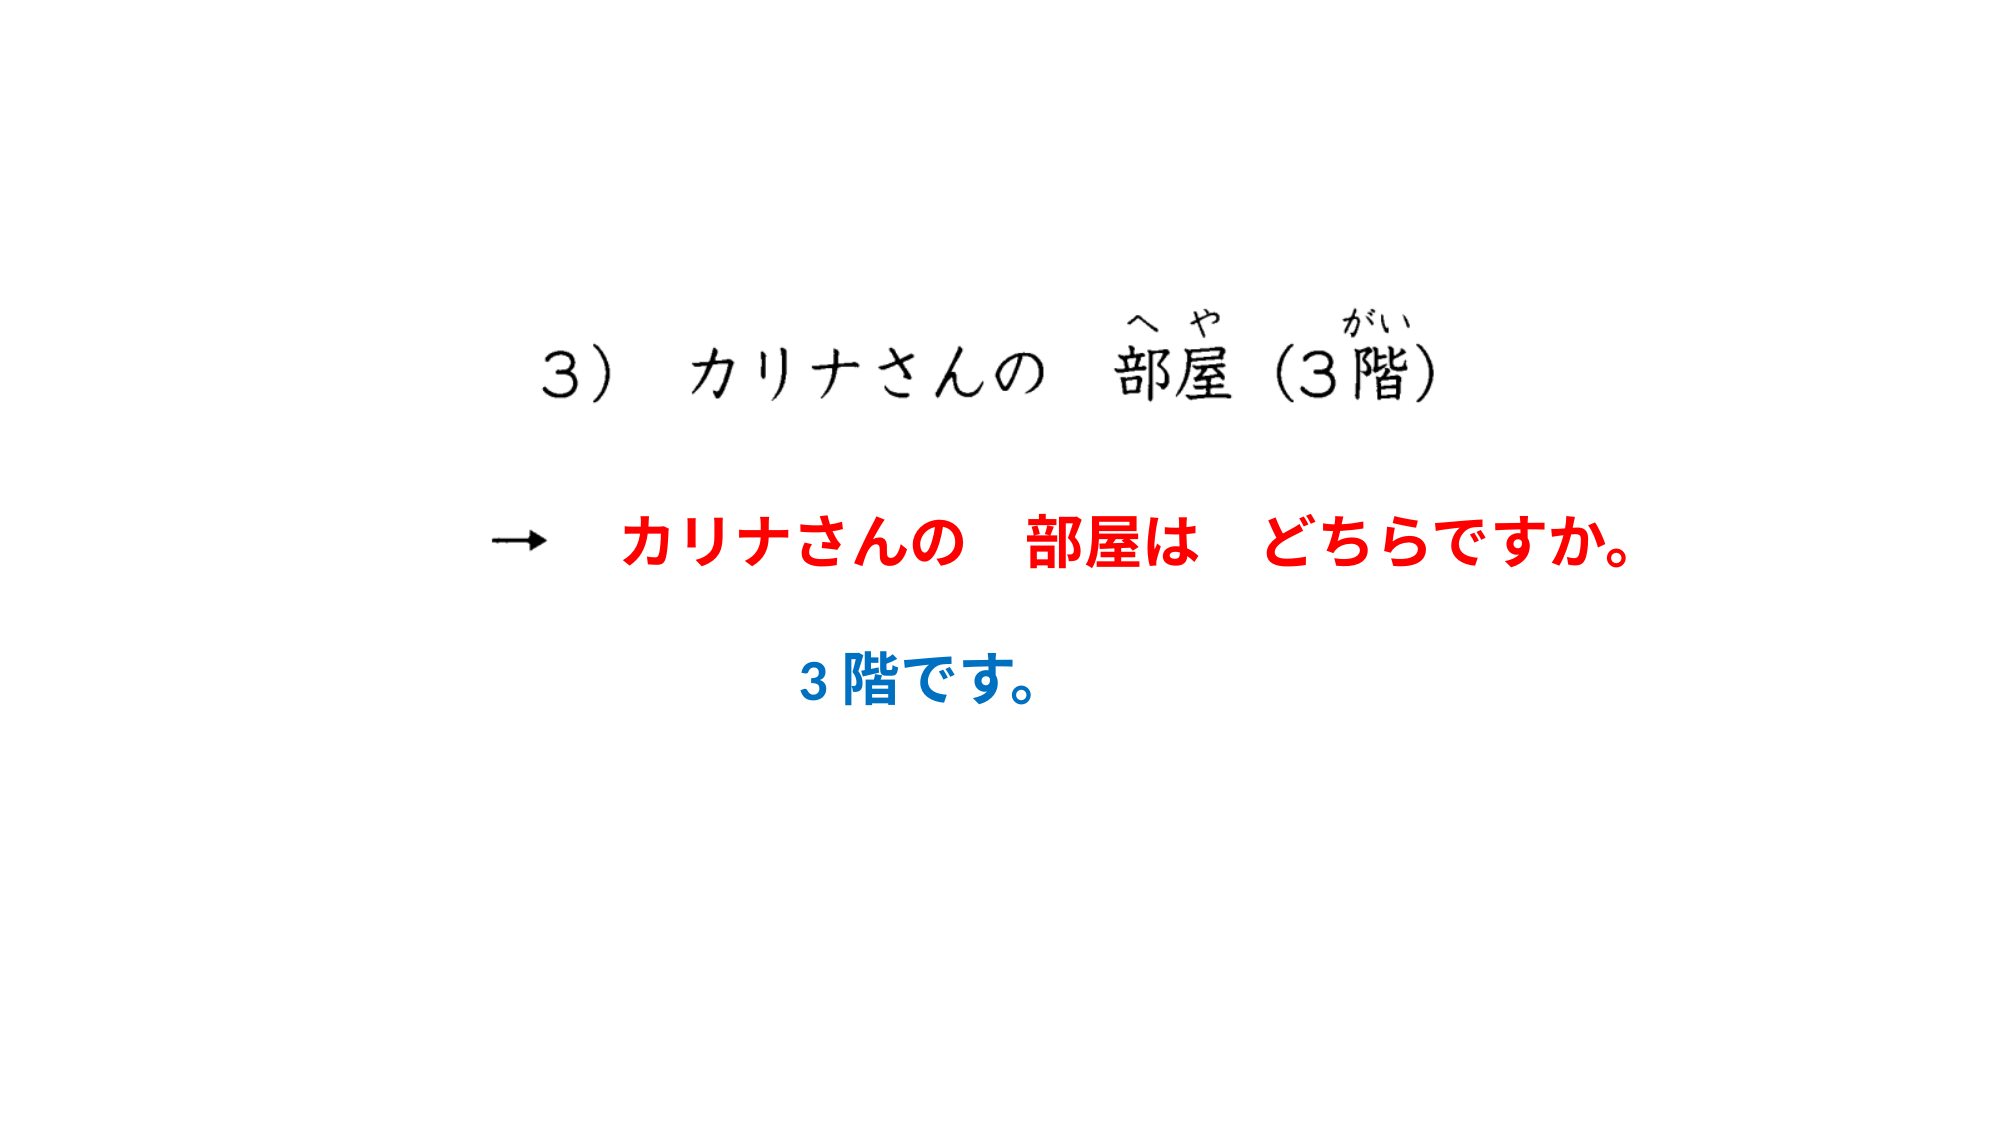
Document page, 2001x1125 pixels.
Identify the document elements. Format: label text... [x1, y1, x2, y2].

picture [486, 497, 559, 568]
text_box カリナさんの 部屋は どちらですか。 [603, 497, 1816, 583]
picture [532, 304, 1455, 425]
text_box 3階です。 [783, 634, 1113, 720]
